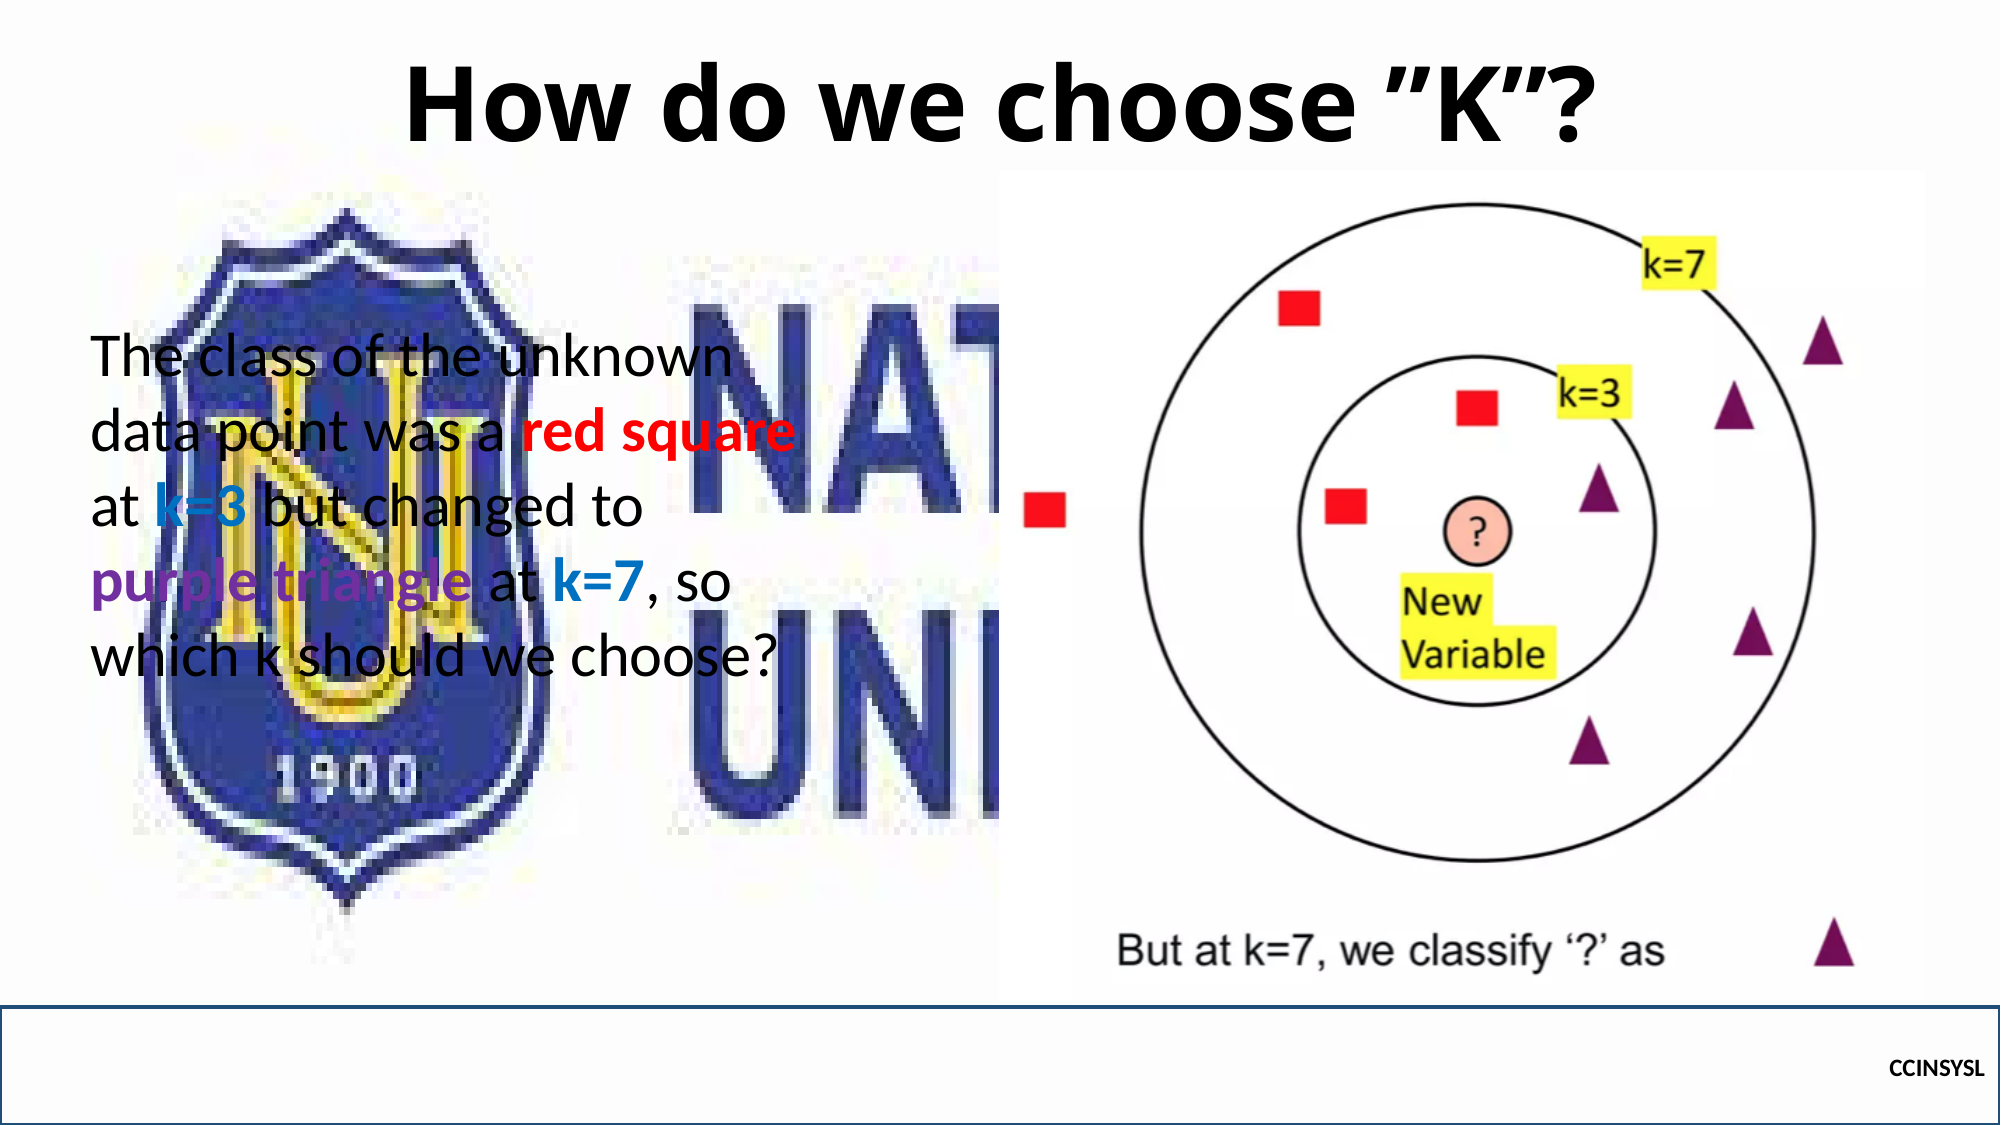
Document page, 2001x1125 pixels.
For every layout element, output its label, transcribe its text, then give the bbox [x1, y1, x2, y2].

picture [0, 0, 2000, 1007]
footer CCINSYSL [0, 1007, 2000, 1125]
title How do we choose ”K”? [75, 53, 1925, 172]
text_box The class of the unknown data point was a red square at k=3 but changed to purple triangle at k=7, so which k should we choose? [75, 306, 838, 696]
